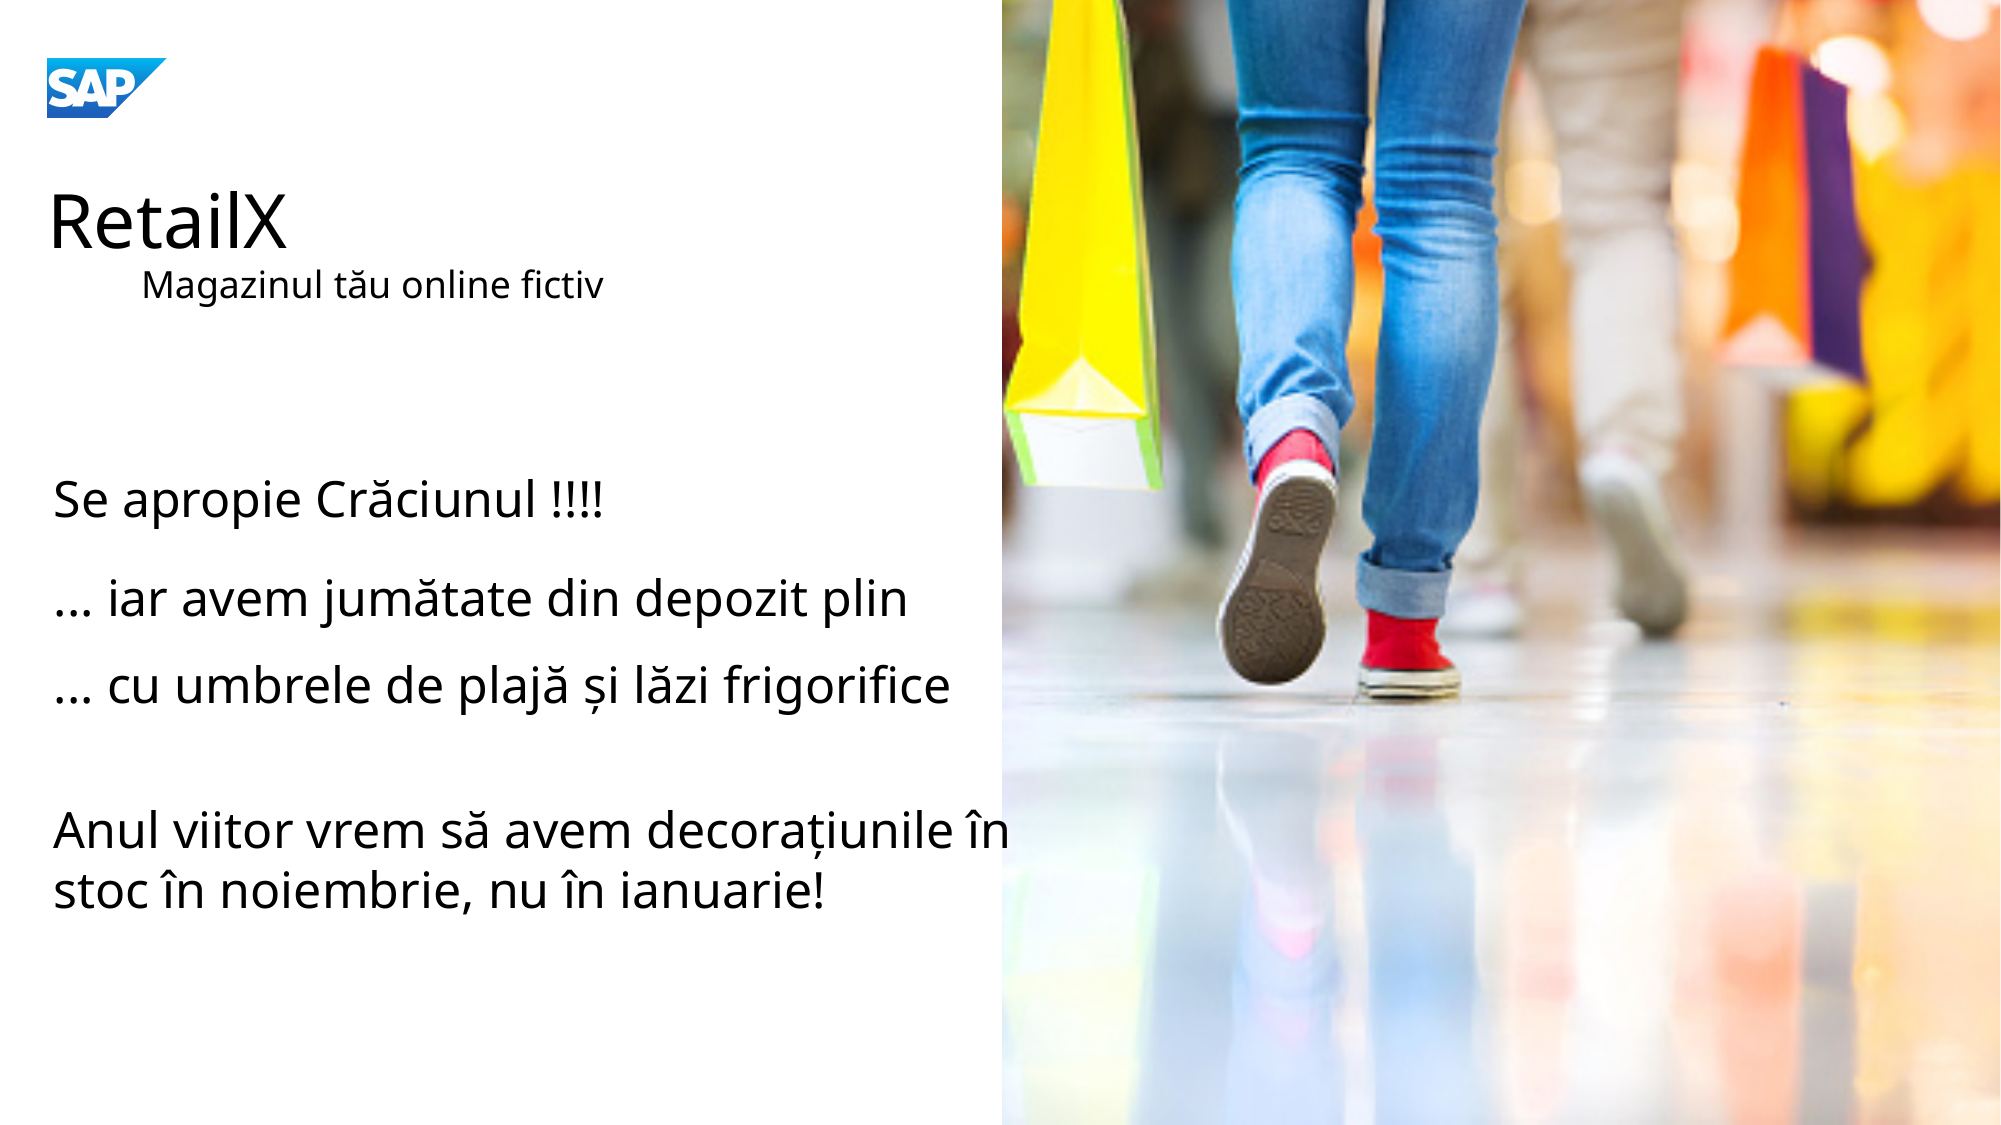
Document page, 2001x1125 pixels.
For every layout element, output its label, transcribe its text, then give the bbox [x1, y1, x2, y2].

text_box ... cu umbrele de plajă și lăzi frigorifice [53, 653, 996, 714]
picture [1001, 0, 2001, 1125]
title RetailX [47, 184, 985, 348]
text_box ... iar avem jumătate din depozit plin [53, 566, 996, 627]
text_box Anul viitor vrem să avem decorațiunile în stoc în noiembrie, nu în ianuarie! [53, 798, 996, 919]
picture [47, 60, 167, 118]
text_box Magazinul tău online fictiv [141, 261, 650, 307]
text_box Se apropie Crăciunul !!!! [53, 467, 996, 528]
